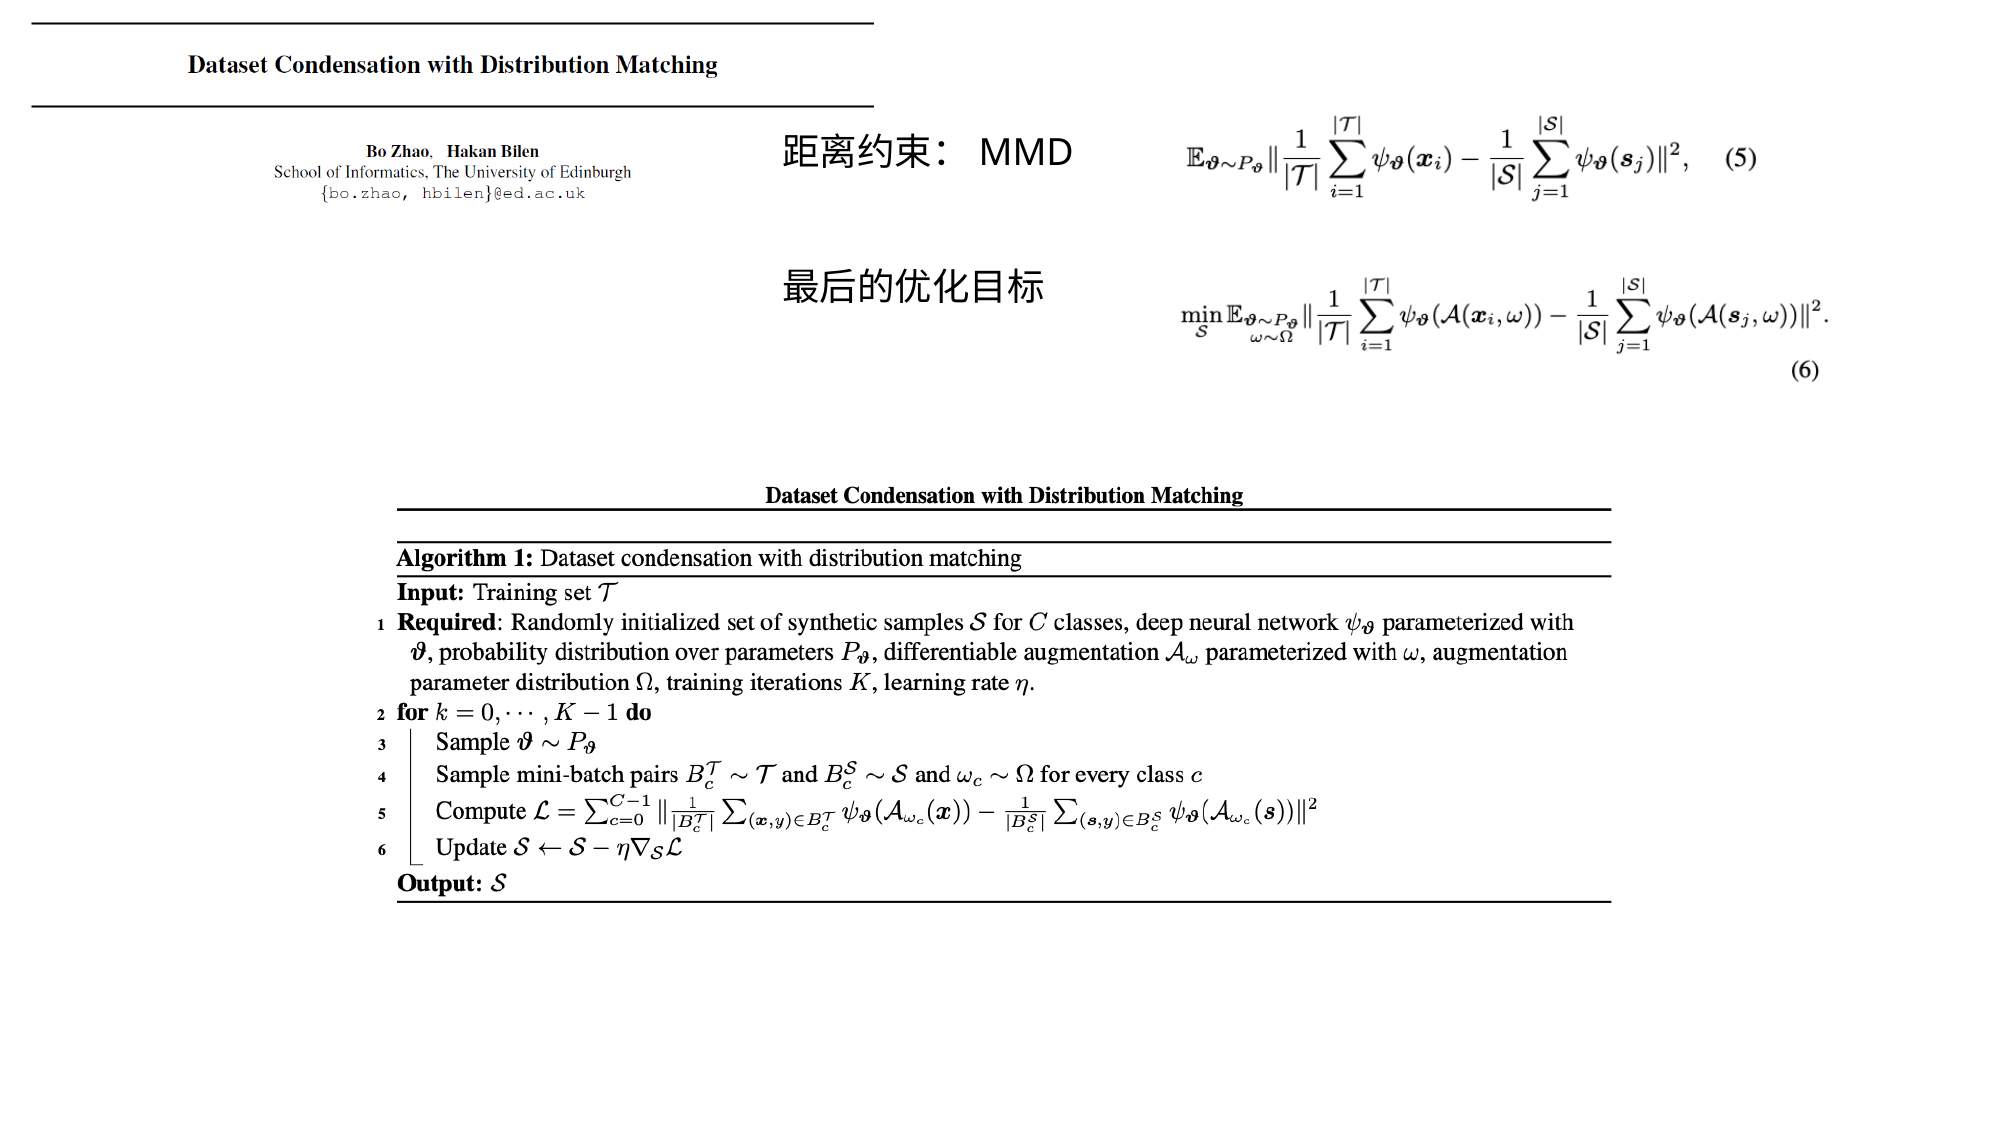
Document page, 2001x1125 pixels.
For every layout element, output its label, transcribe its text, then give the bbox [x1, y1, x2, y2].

picture [374, 462, 1650, 933]
picture [1155, 96, 1785, 222]
picture [1162, 265, 1863, 393]
text_box 距离约束：MMD 最后的优化目标 [767, 120, 1094, 316]
picture [0, 0, 893, 222]
